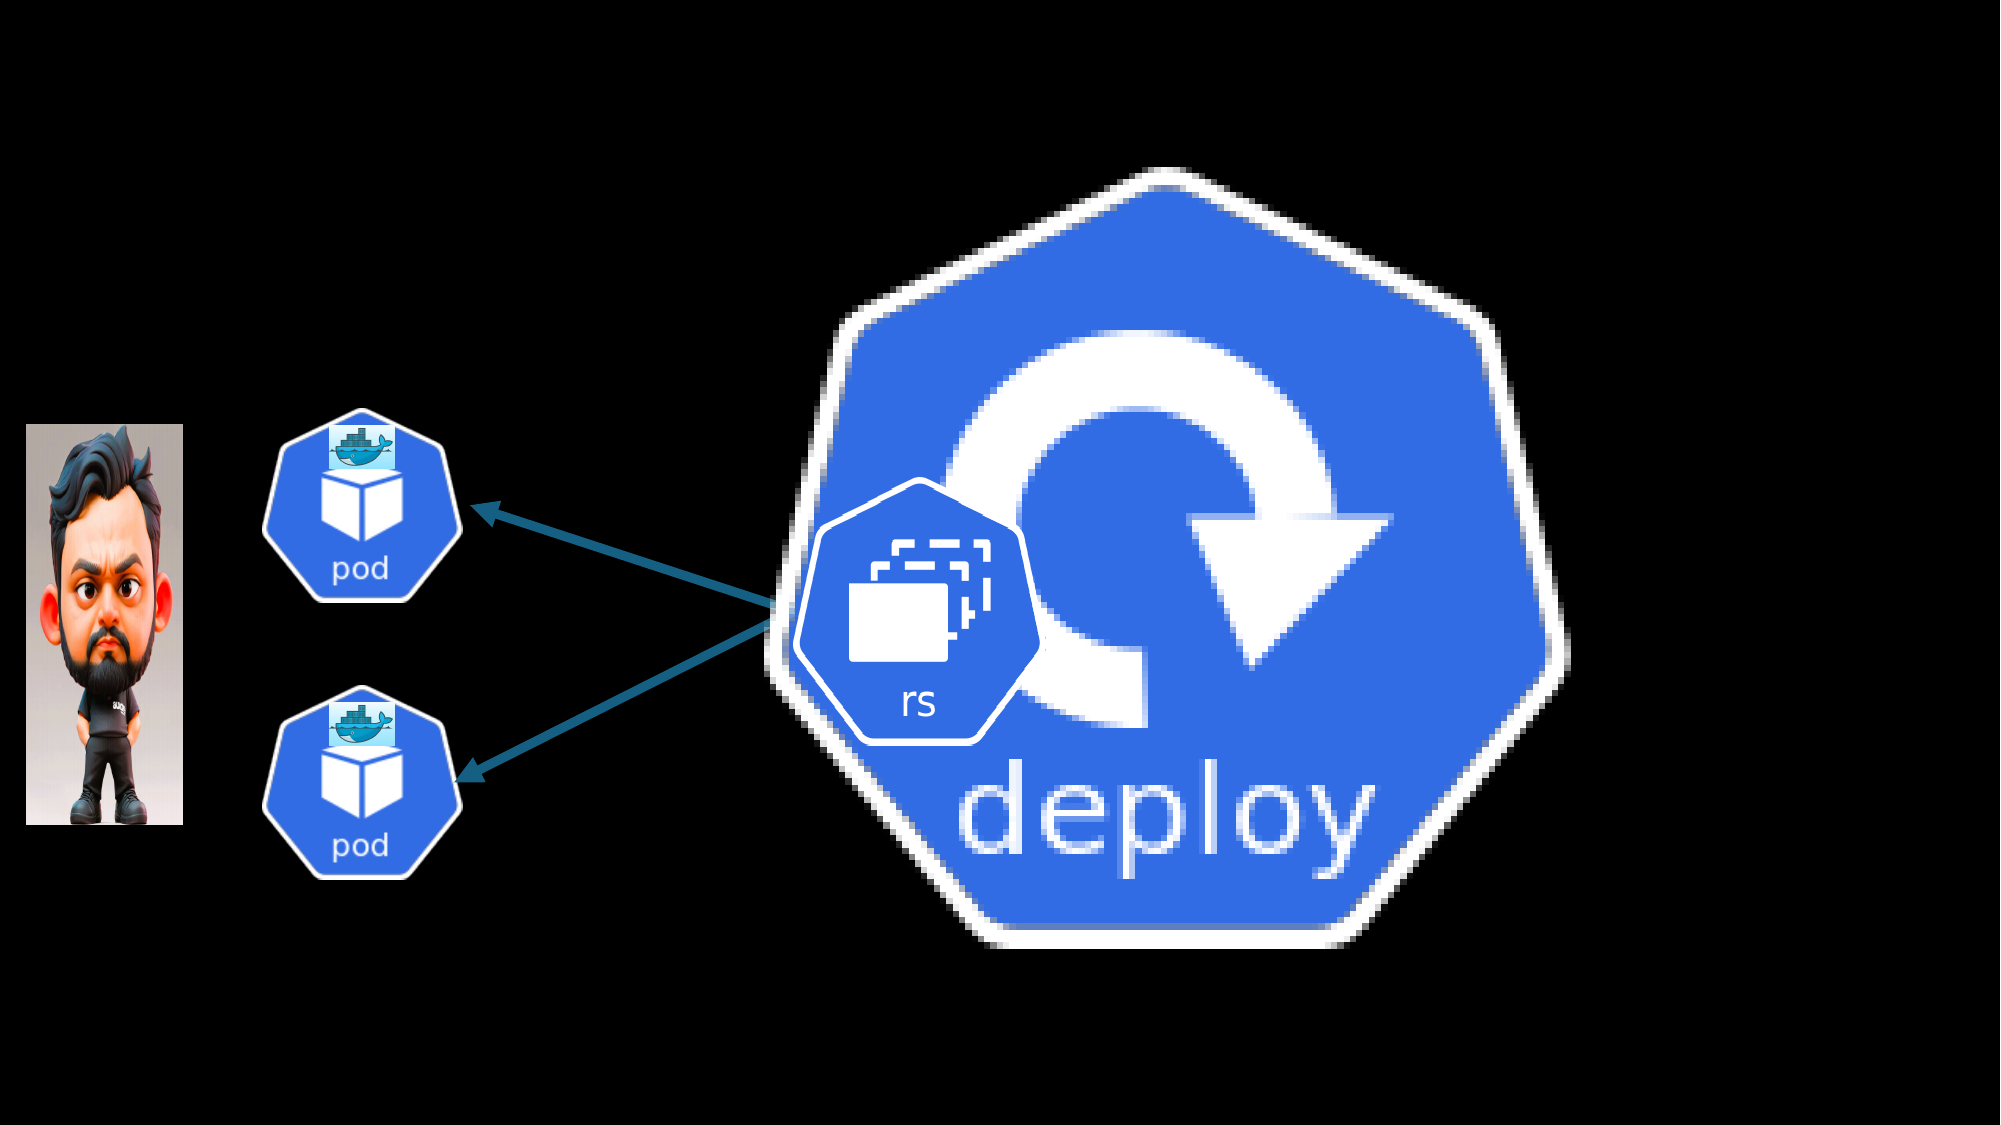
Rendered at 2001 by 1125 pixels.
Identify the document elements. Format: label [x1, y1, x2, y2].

text_box [453, 610, 763, 783]
text_box [261, 684, 463, 880]
picture [763, 167, 1571, 950]
picture [25, 423, 184, 826]
text_box [469, 504, 763, 610]
text_box [261, 407, 463, 603]
